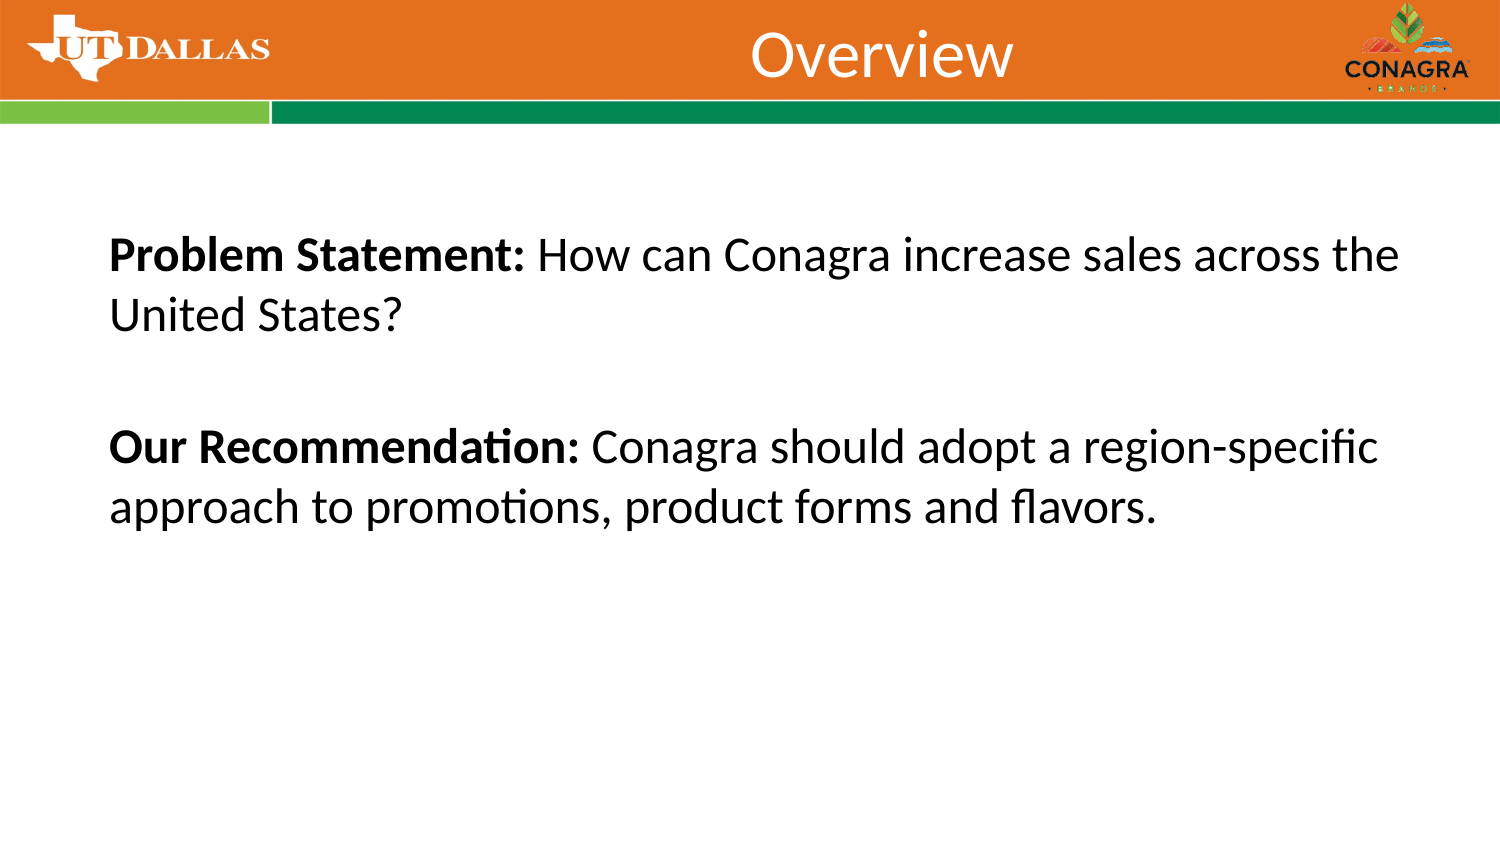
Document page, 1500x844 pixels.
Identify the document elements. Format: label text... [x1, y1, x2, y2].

list Problem Statement: How can Conagra increase sales across the United States? Our Recommendation: Conagra should adopt a region-specific approach to promotions, product forms and flavors. [75, 215, 1425, 844]
title Overview [264, 0, 1500, 104]
picture [0, 0, 1500, 844]
